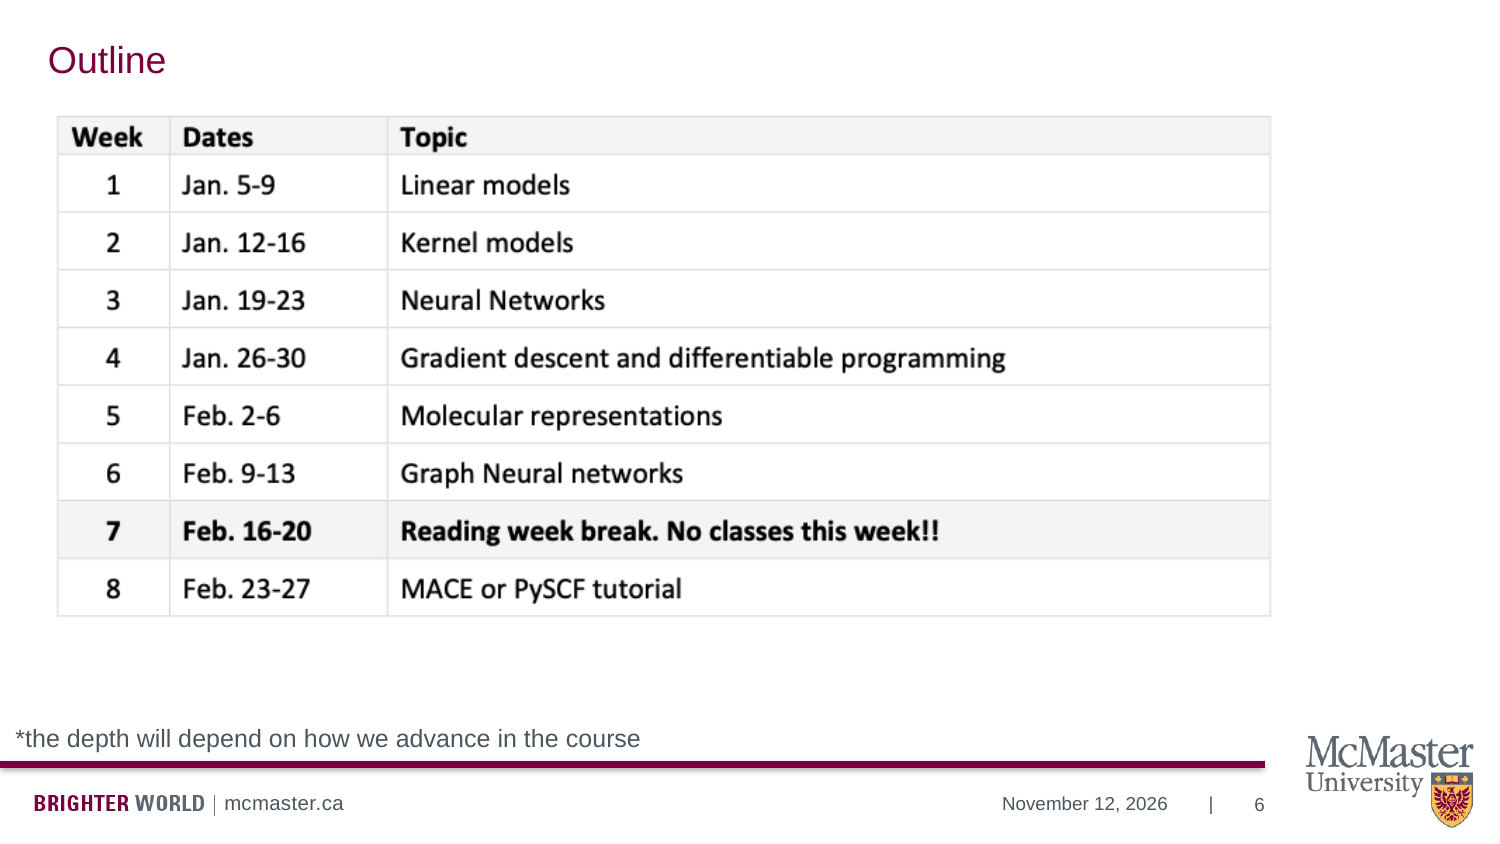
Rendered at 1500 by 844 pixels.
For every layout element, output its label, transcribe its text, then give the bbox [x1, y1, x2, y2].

picture [32, 793, 220, 816]
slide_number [861, 780, 1183, 826]
title Outline [32, 0, 1474, 81]
picture [1306, 735, 1474, 828]
text_box *the depth will depend on how we advance in the course [0, 715, 658, 760]
slide_number 6 [1186, 780, 1265, 826]
picture [54, 99, 1283, 628]
